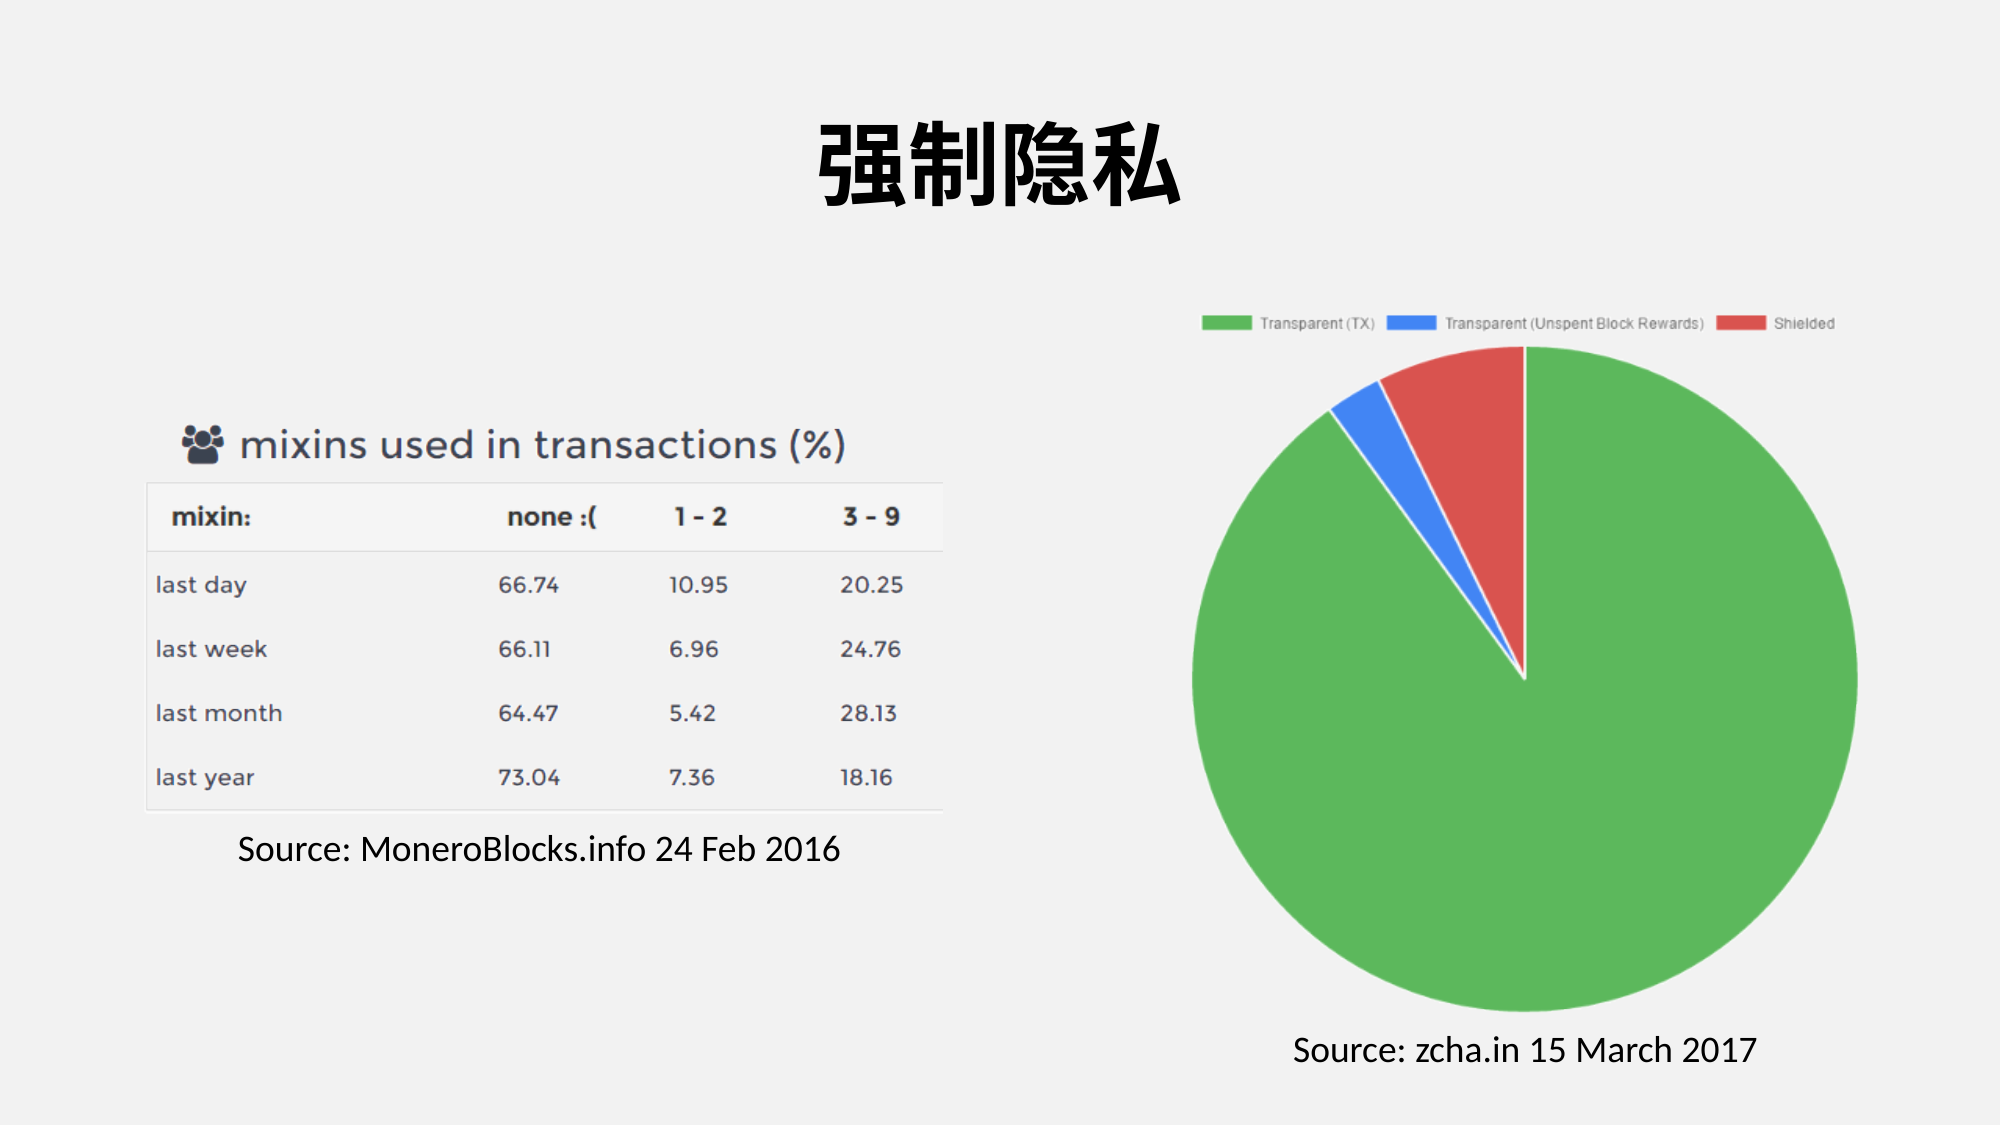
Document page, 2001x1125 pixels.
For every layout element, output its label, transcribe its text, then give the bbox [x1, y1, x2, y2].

text_box Source: zcha.in 15 March 2017 [1278, 1019, 1774, 1077]
text_box Source: MoneroBlocks.info 24 Feb 2016 [223, 817, 857, 877]
picture [1188, 306, 1863, 1019]
title 强制隐私 [137, 59, 1863, 278]
picture [137, 418, 943, 817]
